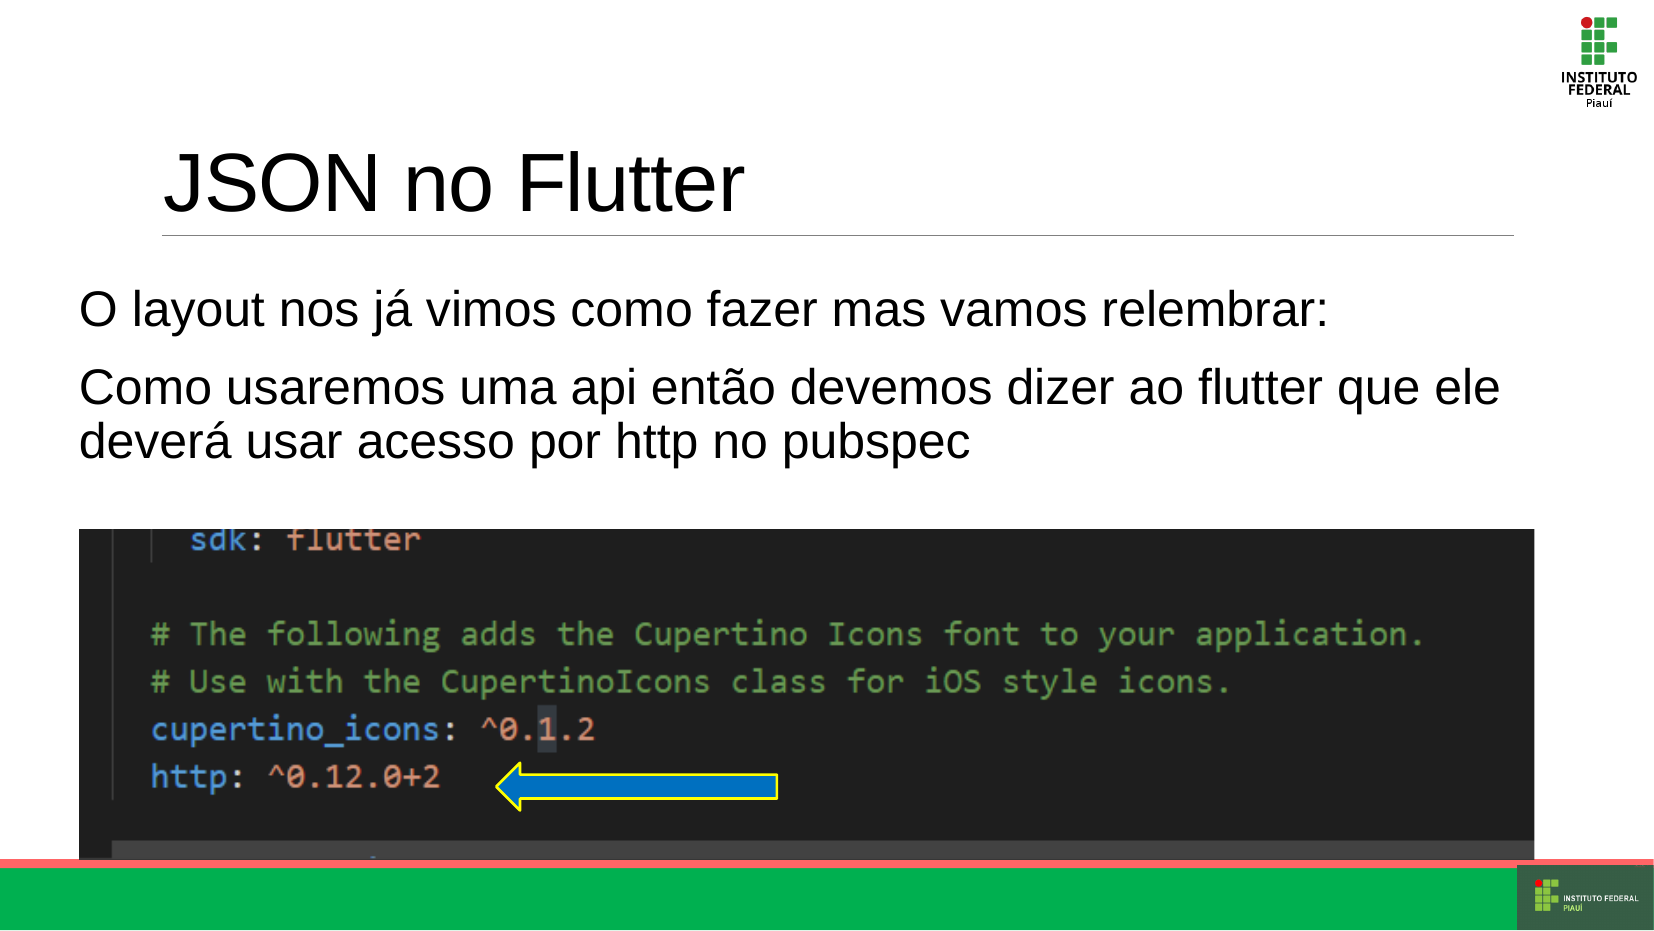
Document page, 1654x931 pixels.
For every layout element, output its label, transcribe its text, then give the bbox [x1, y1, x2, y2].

picture [78, 529, 1535, 860]
title JSON no Flutter [148, 38, 1513, 236]
list O layout nos já vimos como fazer mas vamos relembrar: Como usaremos uma api então devemos dizer ao flutter que ele deverá usar acesso por http no pubspec [79, 275, 1513, 528]
picture [1544, 15, 1654, 109]
picture [1517, 865, 1654, 930]
